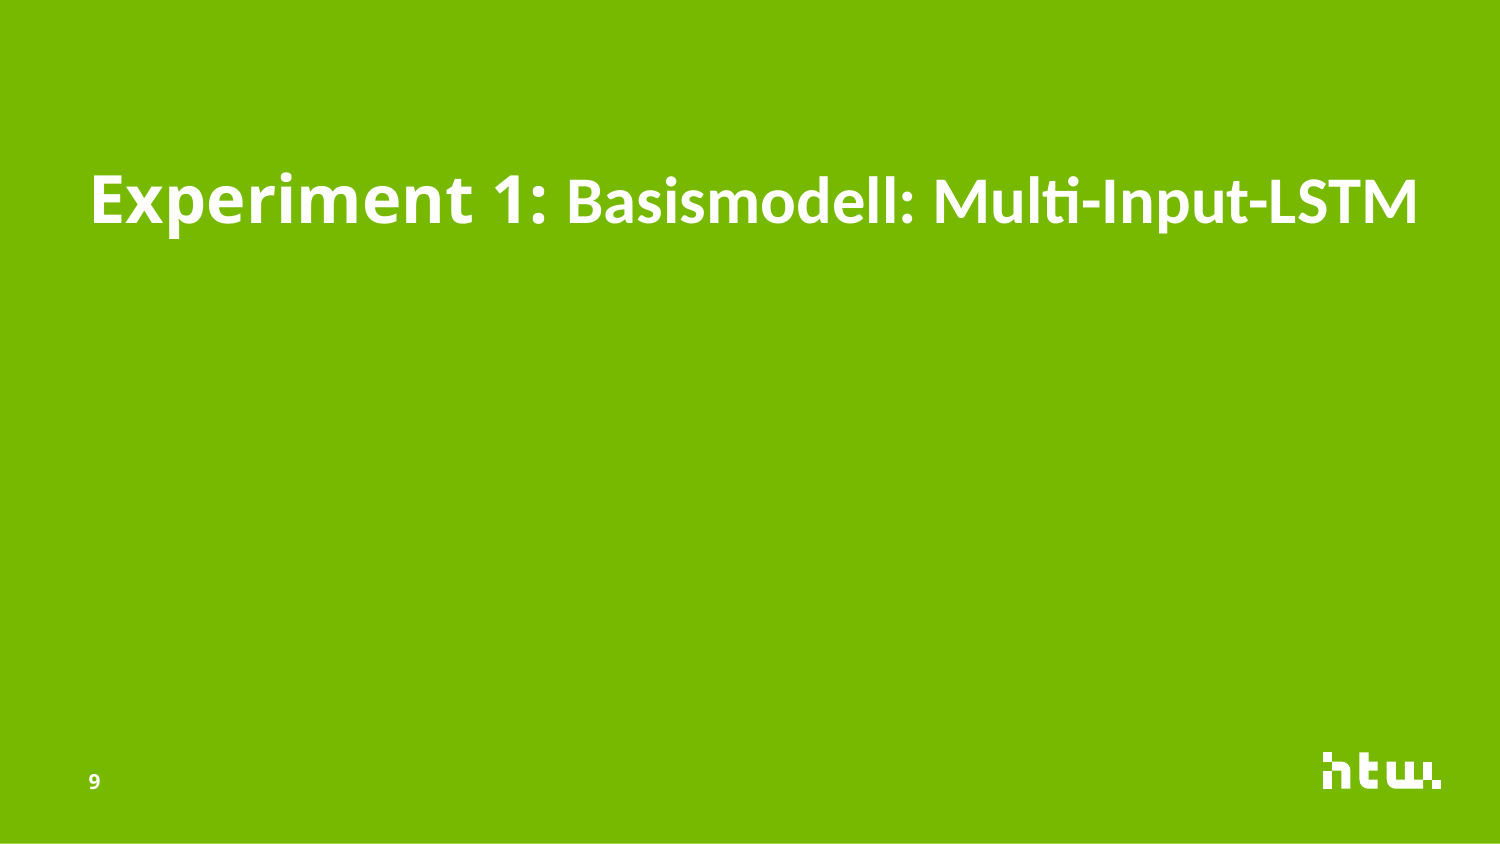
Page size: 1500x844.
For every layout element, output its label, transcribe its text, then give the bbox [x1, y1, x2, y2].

slide_number 9 [88, 768, 373, 799]
title Experiment 1: Basismodell: Multi-Input-LSTM [88, 165, 1500, 309]
